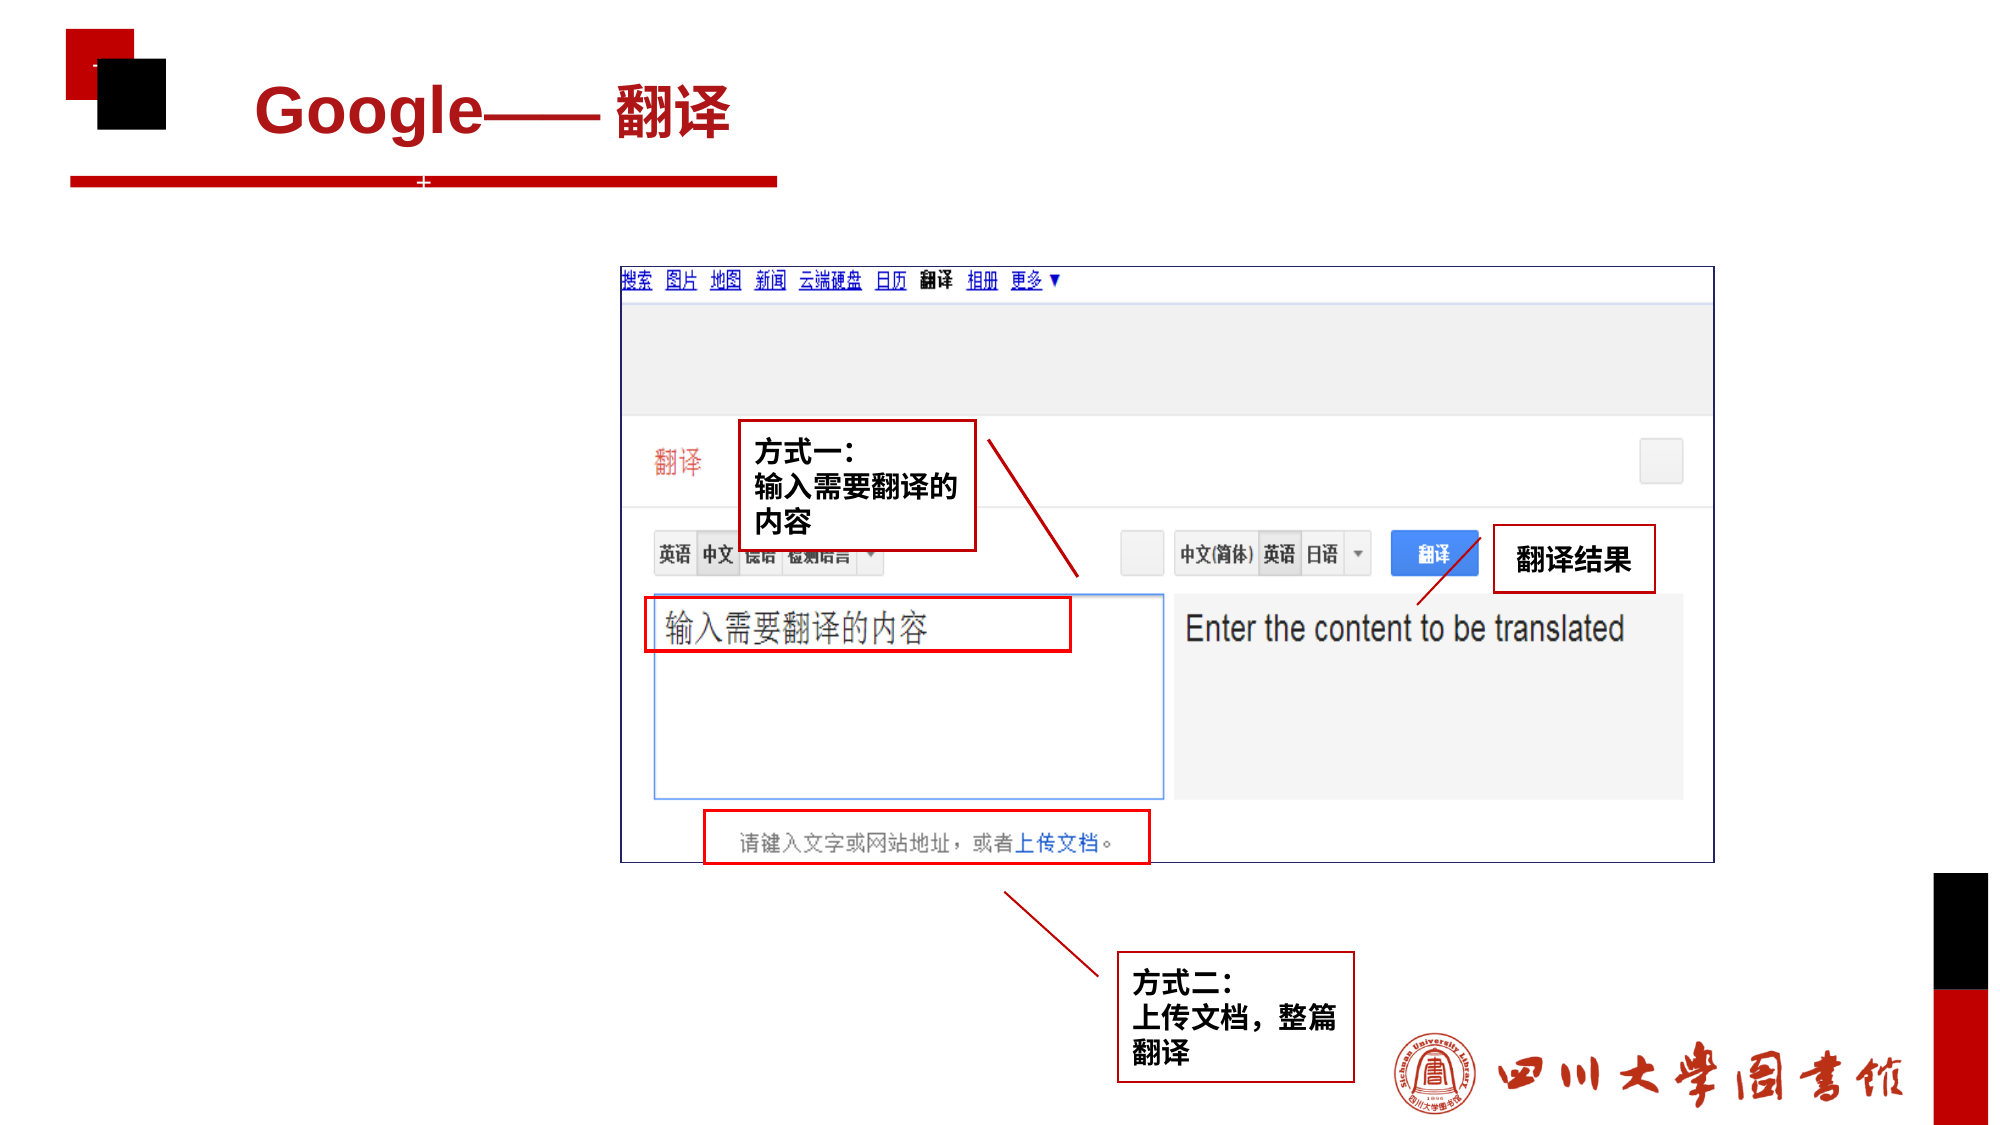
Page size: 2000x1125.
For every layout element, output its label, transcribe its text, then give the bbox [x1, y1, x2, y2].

picture [621, 267, 1714, 862]
text_box 方式二： 上传文档，整篇翻译 [1117, 951, 1355, 1083]
text_box Google——翻译 [164, 59, 747, 155]
picture [1393, 1031, 1903, 1115]
text_box 方式二： 上传文档，整篇翻译 [1003, 890, 1099, 978]
